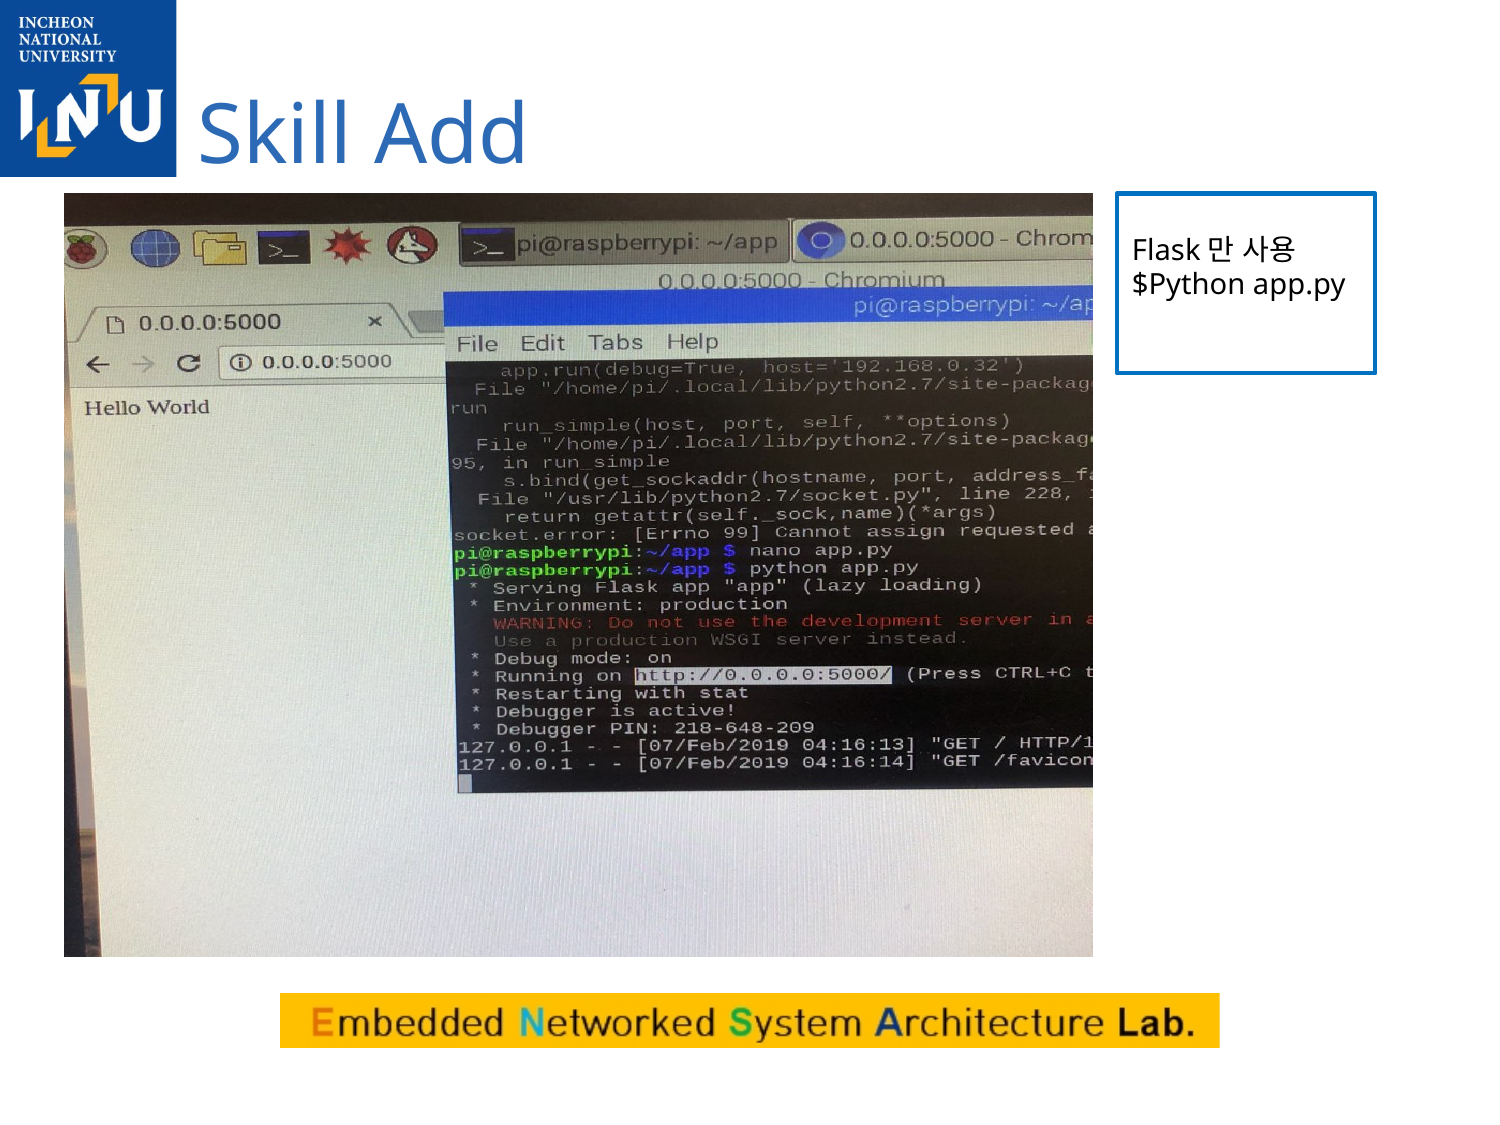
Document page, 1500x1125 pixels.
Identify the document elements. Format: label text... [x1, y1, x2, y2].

picture [64, 193, 1093, 957]
picture [0, 0, 177, 177]
picture [280, 993, 1220, 1048]
text_box Skill Add [182, 66, 1128, 194]
text_box Flask만 사용 $Python app.py [1115, 191, 1377, 375]
